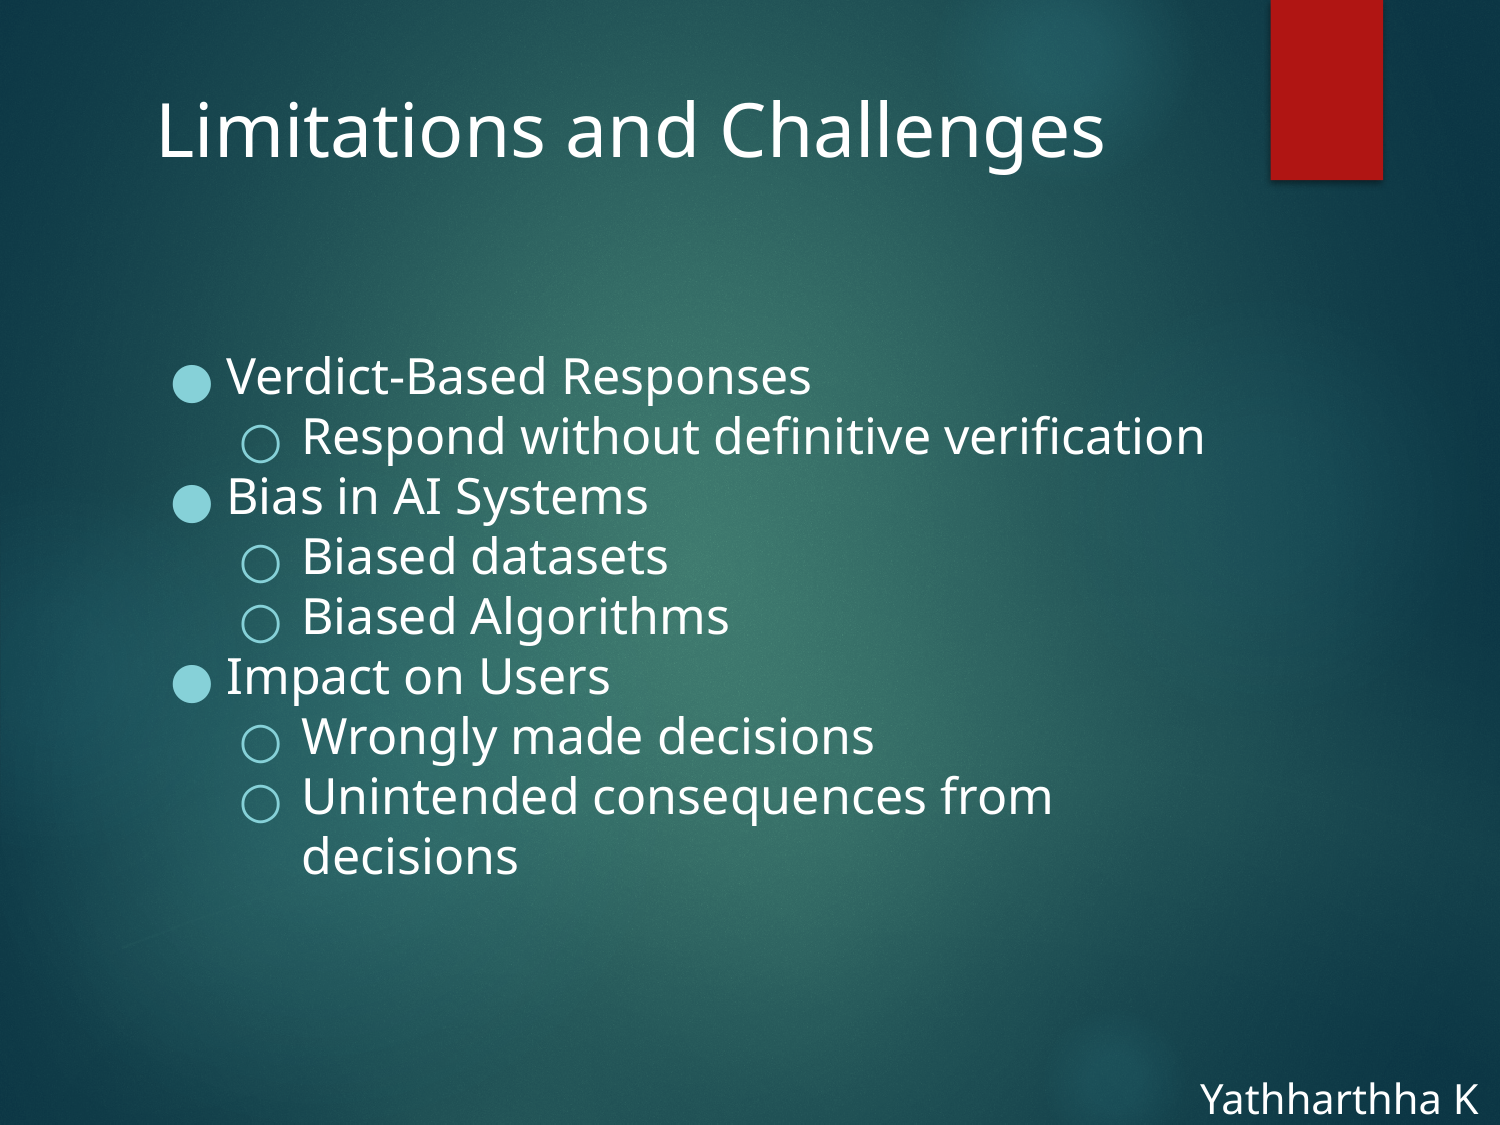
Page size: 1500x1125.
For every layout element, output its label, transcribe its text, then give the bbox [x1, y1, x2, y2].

text_box Yathharthha K [1184, 1057, 1500, 1125]
title Limitations and Challenges [79, 74, 1150, 185]
list Verdict-Based Responses Respond without definitive verification Bias in AI Systems Biased datasets Biased Algorithms Impact on Users Wrongly made decisions Unintended consequences from decisions [135, 336, 1237, 1025]
picture [0, 0, 1500, 1125]
